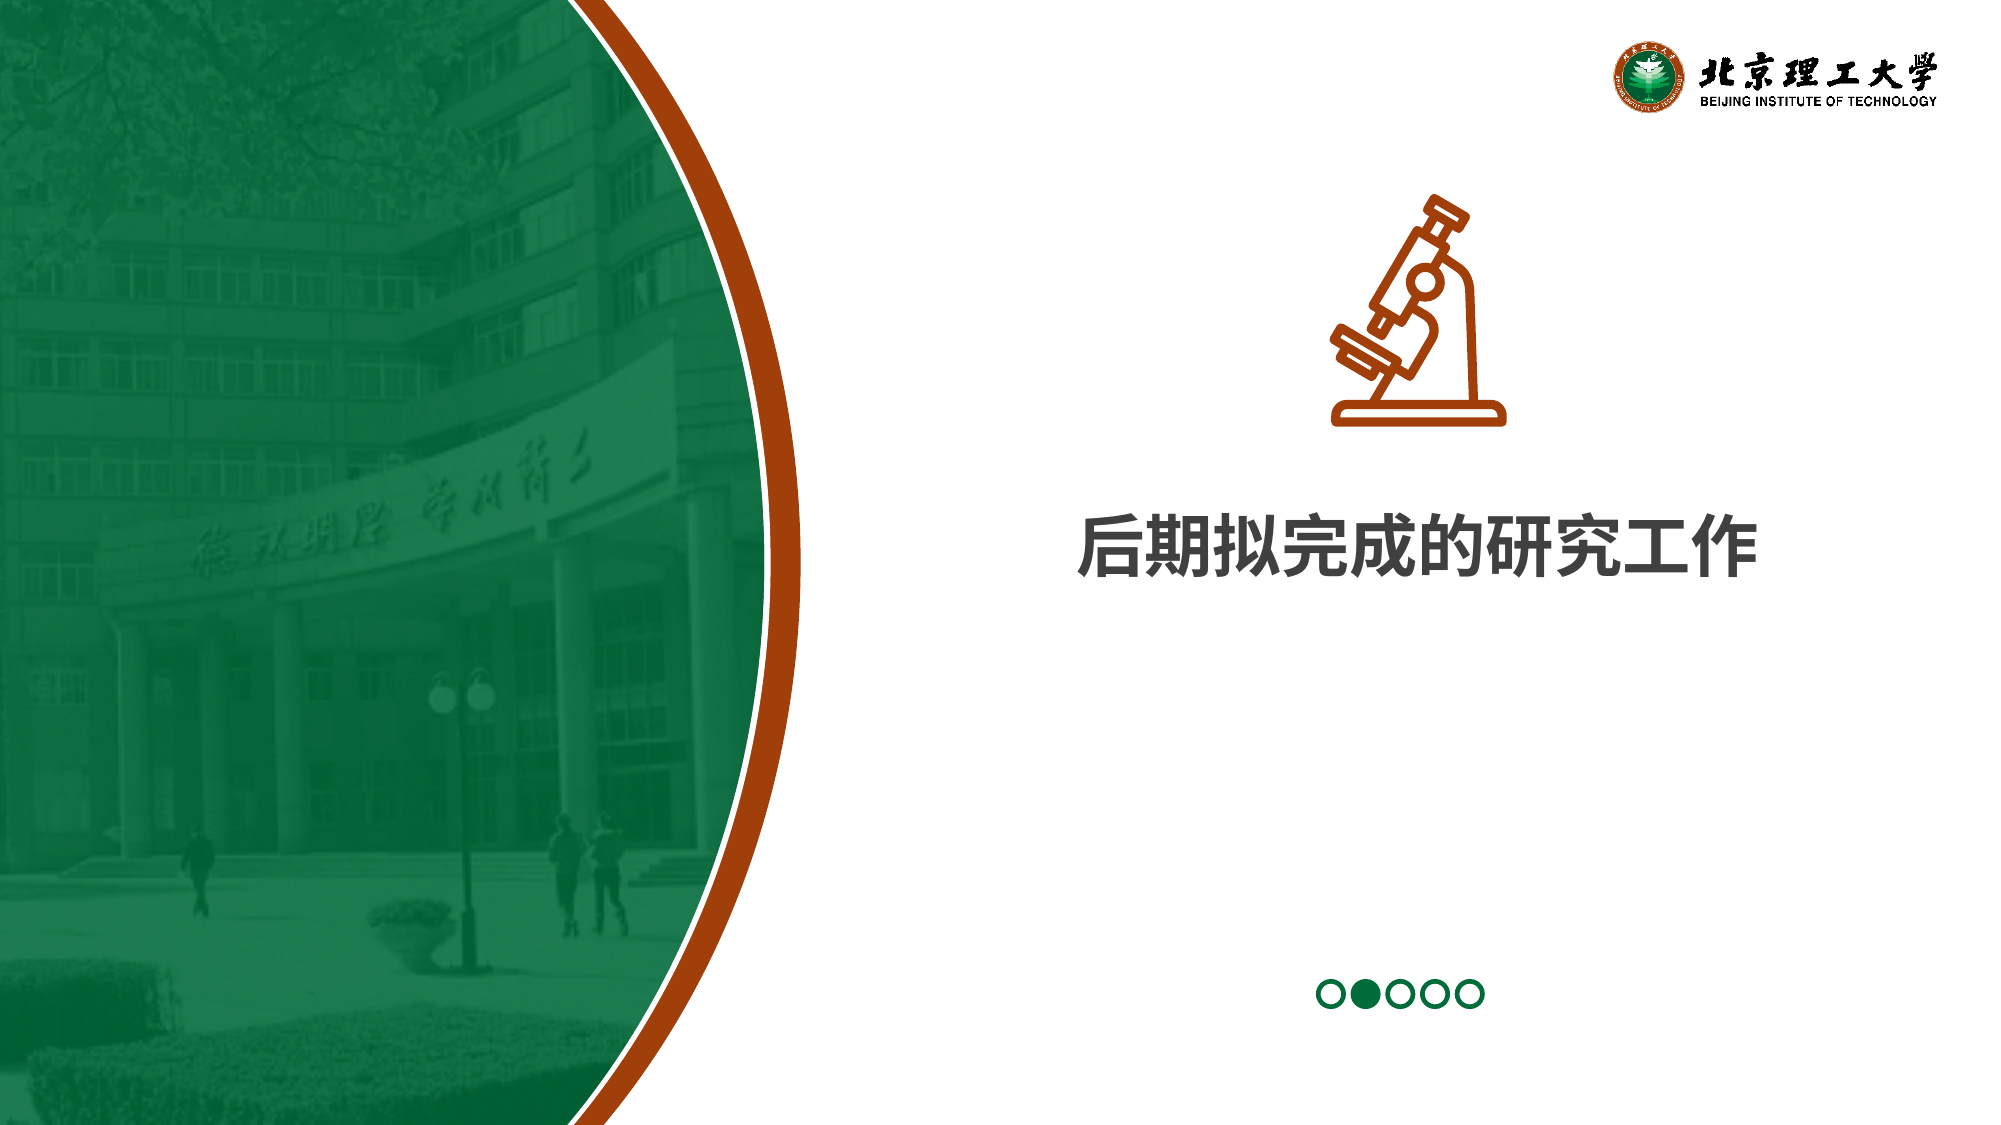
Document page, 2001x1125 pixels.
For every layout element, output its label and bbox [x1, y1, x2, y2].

picture [1613, 41, 1937, 113]
text_box [1074, 193, 1762, 1007]
